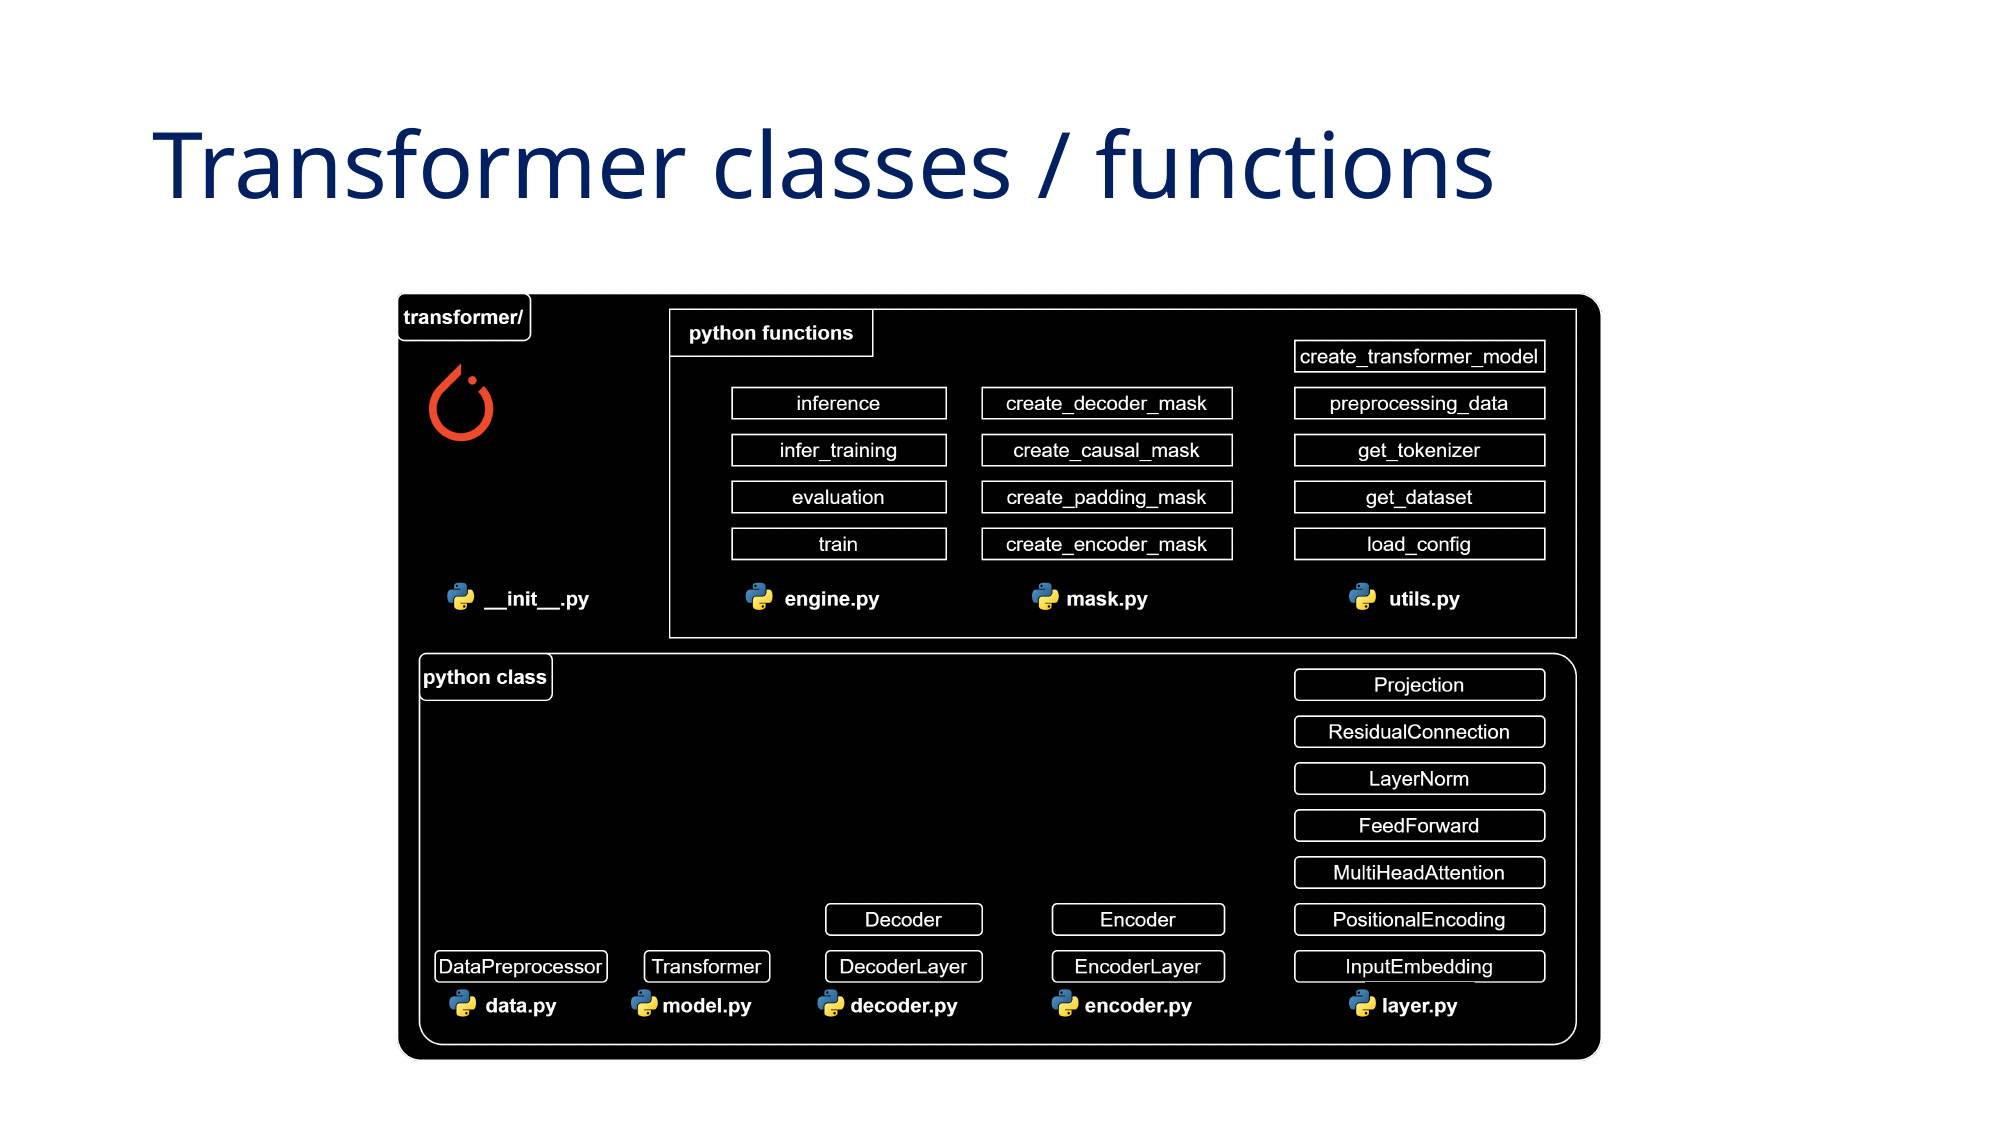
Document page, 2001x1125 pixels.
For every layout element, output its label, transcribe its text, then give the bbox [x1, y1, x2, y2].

picture [380, 276, 1620, 1078]
title Transformer classes / functions [137, 59, 1863, 278]
